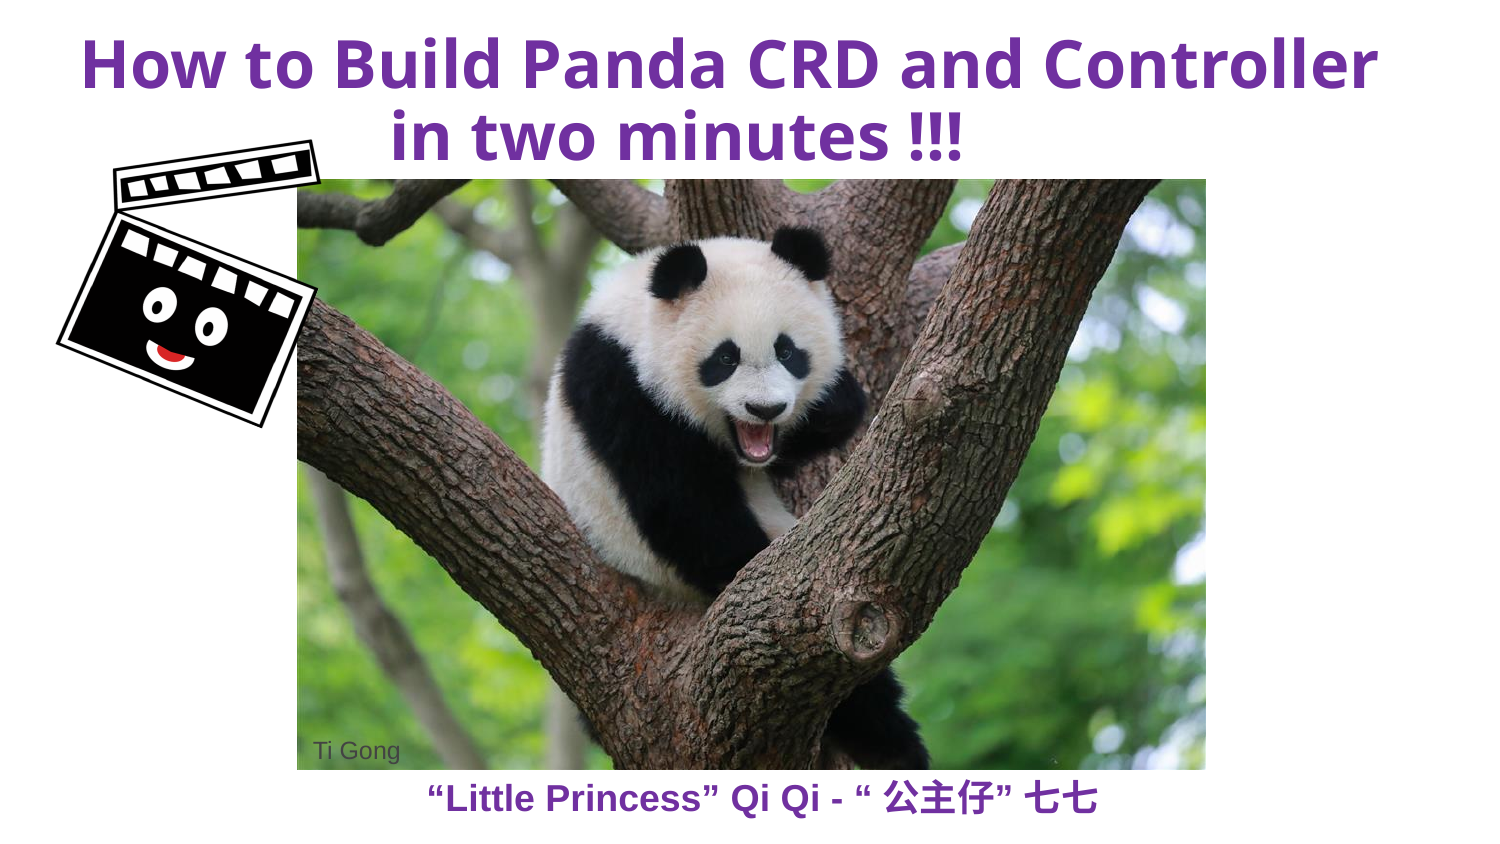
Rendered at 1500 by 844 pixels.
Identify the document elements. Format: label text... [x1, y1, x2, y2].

text_box “Little Princess” Qi Qi - “公主仔” 七七 [411, 779, 1135, 829]
picture [47, 79, 1206, 770]
title How to Build Panda CRD and Controller in two minutes !!! [68, 21, 1454, 185]
